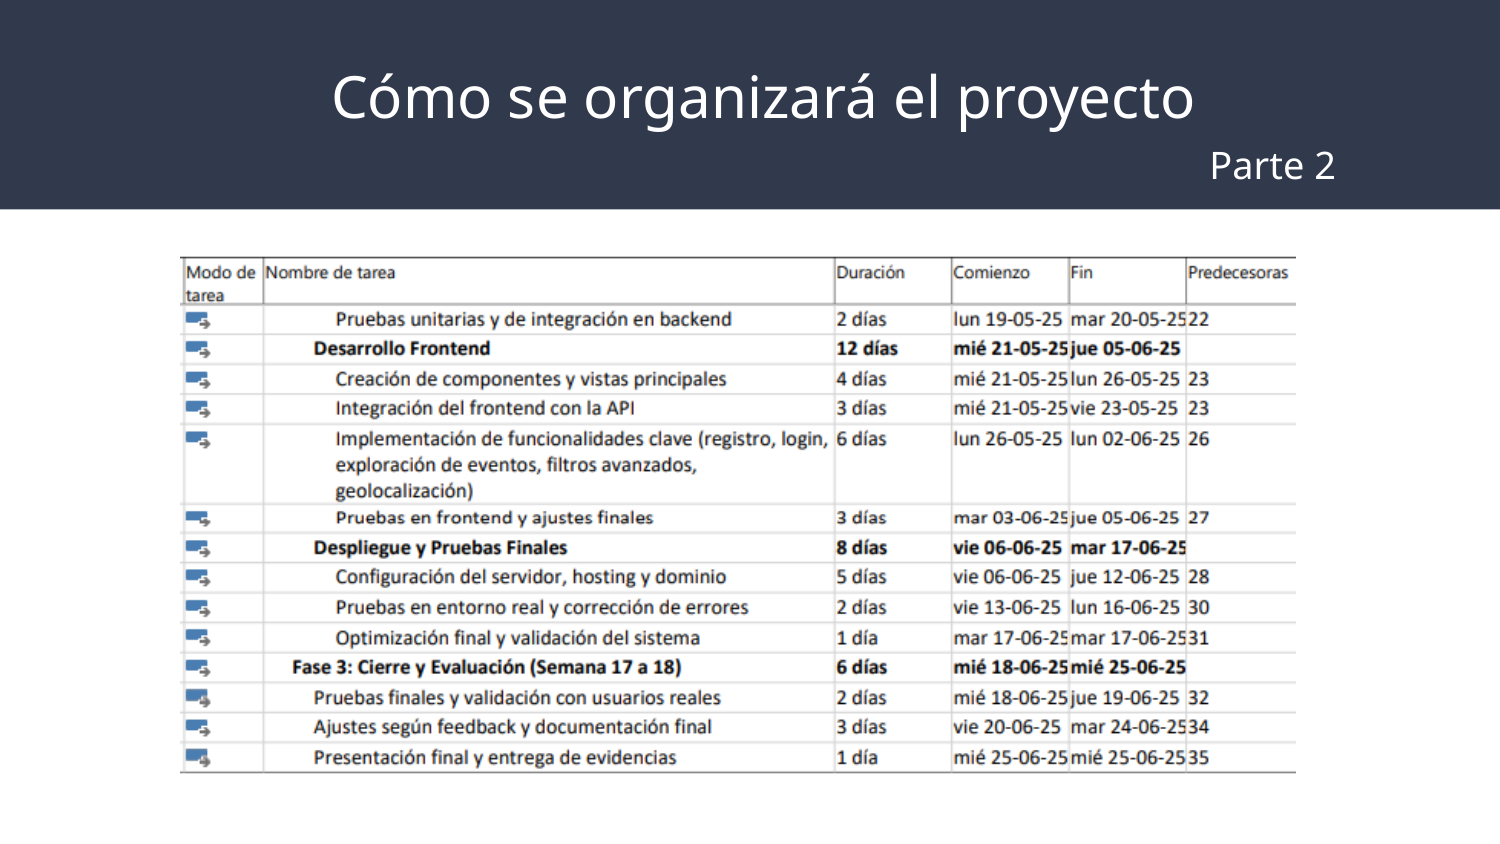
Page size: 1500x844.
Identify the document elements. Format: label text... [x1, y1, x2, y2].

picture [180, 254, 1296, 776]
title Parte 2 [1177, 126, 1368, 203]
title Cómo se organizará el proyecto [64, 45, 1463, 148]
